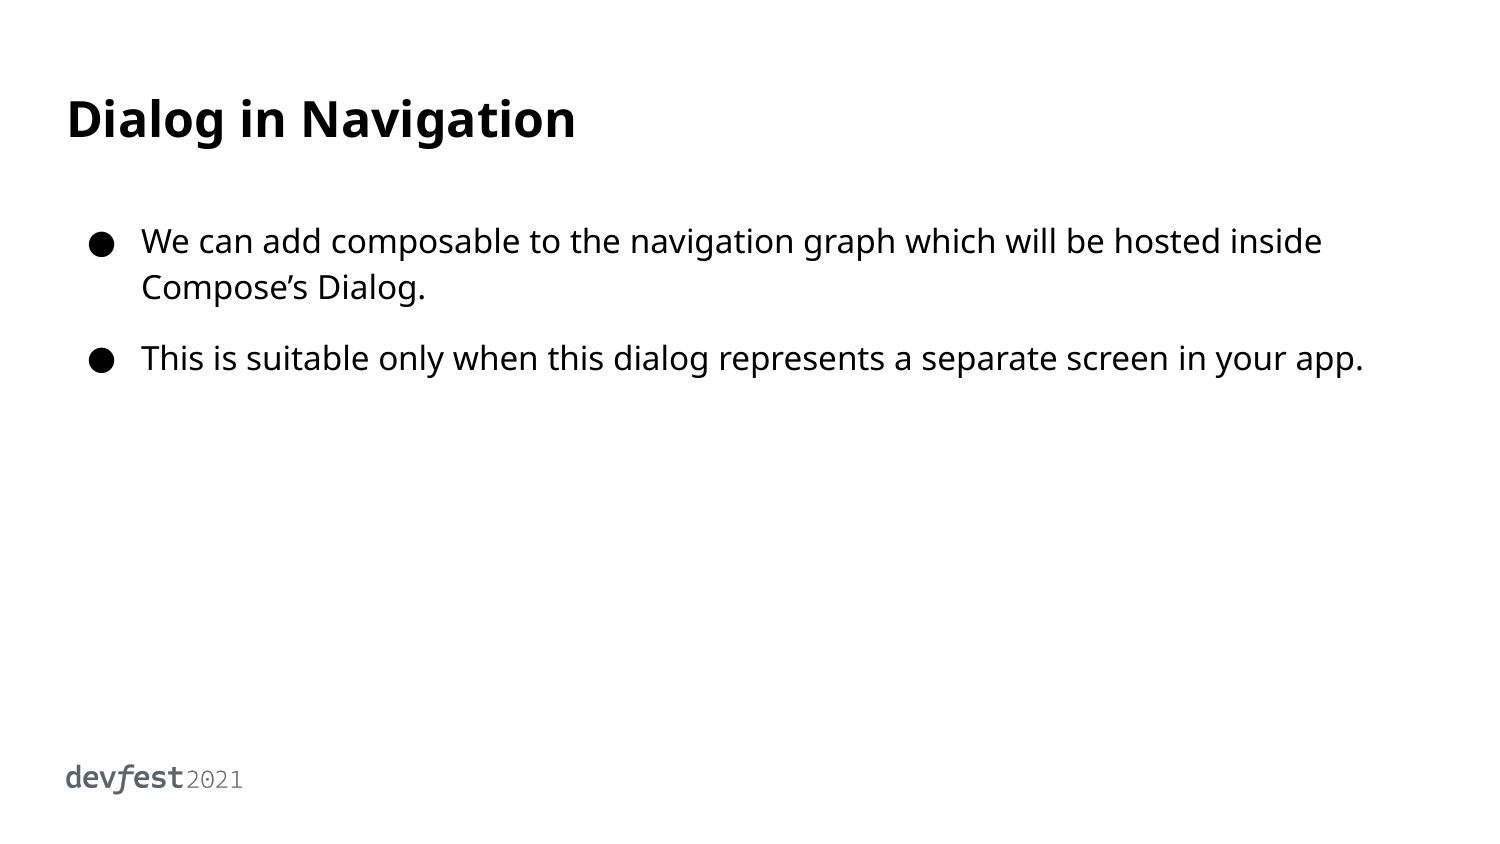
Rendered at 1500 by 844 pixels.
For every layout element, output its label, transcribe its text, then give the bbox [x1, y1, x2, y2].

picture [65, 761, 243, 797]
title Dialog in Navigation [51, 72, 1449, 167]
list We can add composable to the navigation graph which will be hosted inside Compose’s Dialog. This is suitable only when this dialog represents a separate screen in your app. [51, 199, 1449, 472]
